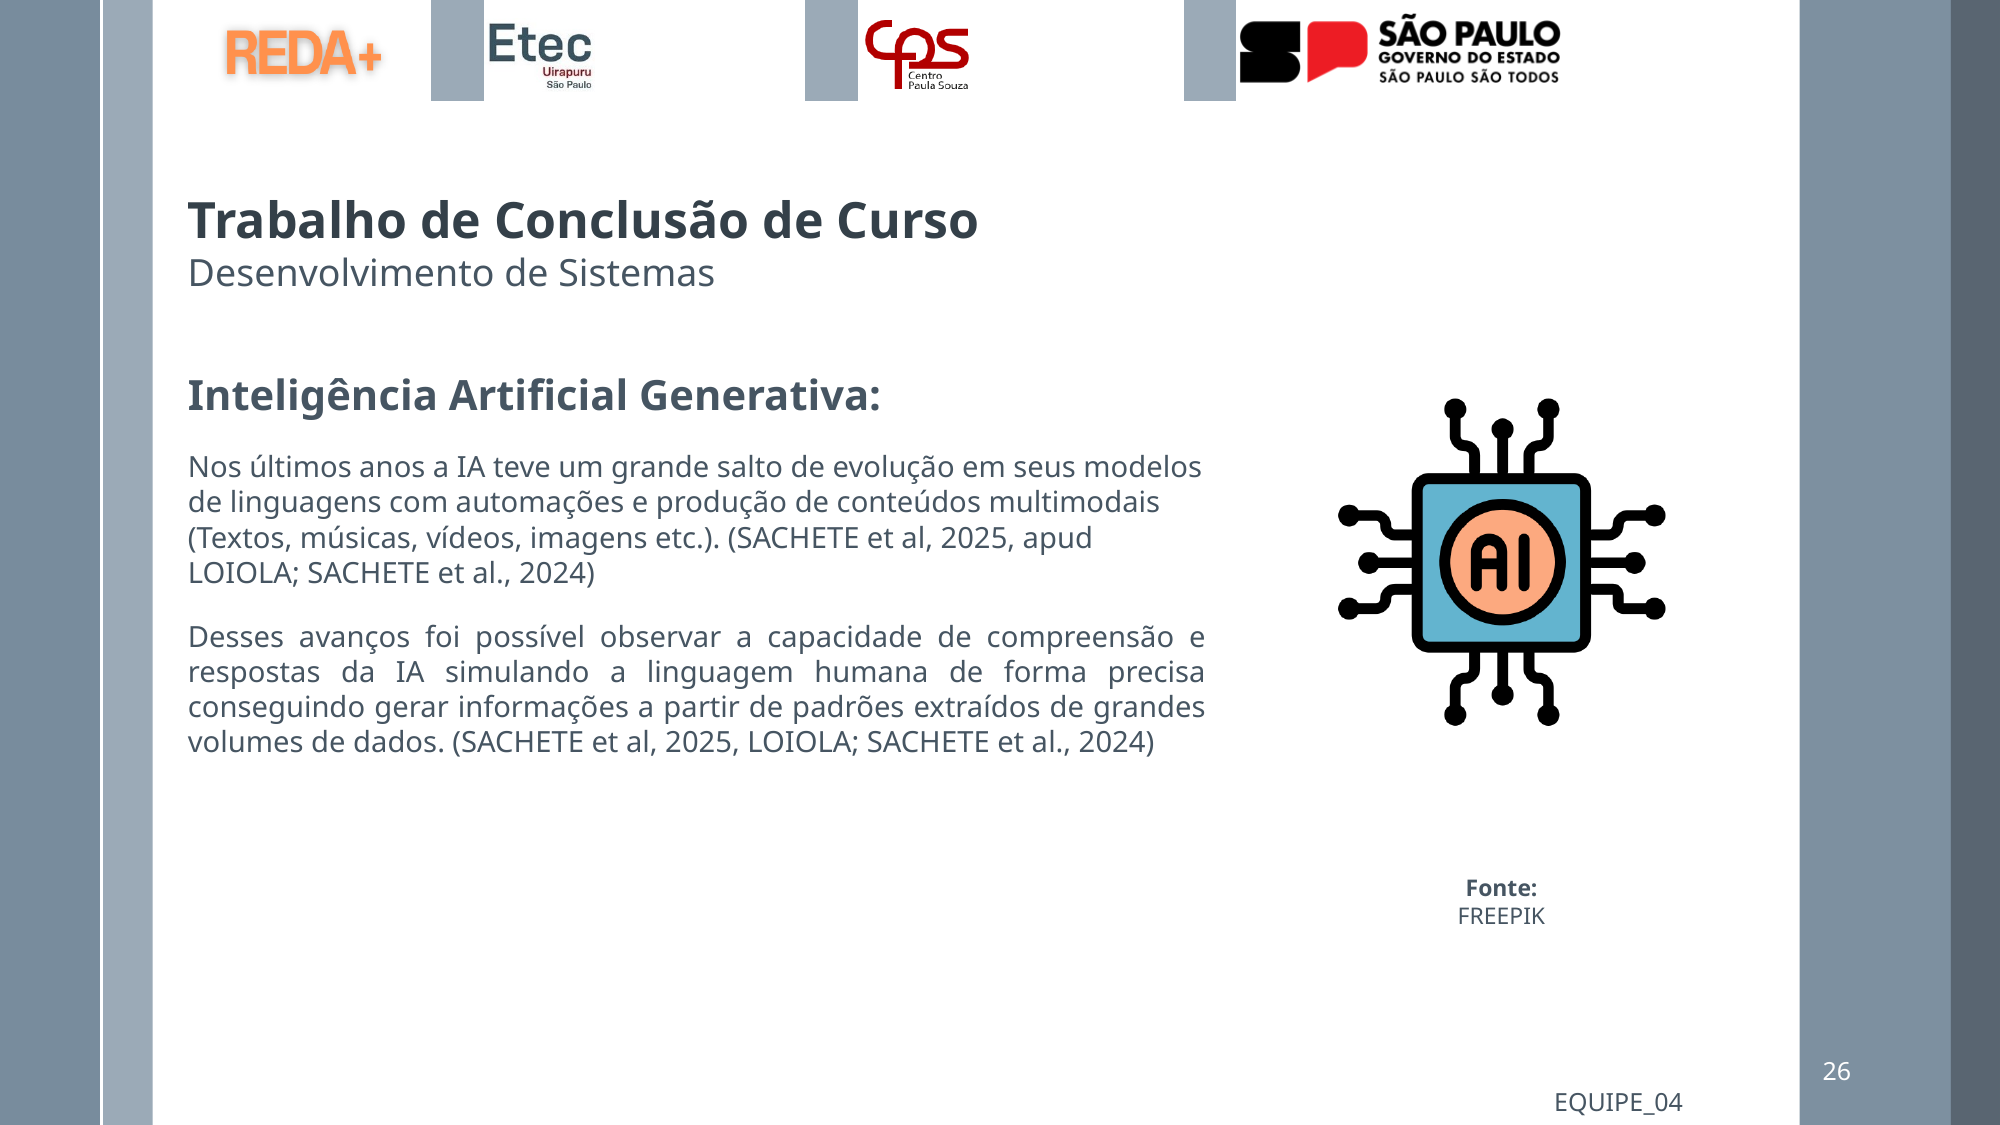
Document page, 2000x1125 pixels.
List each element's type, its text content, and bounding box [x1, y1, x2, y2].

slide_number 26 [1766, 1042, 1867, 1103]
picture [206, 6, 397, 102]
footer Equipe_04 [1454, 1071, 1783, 1125]
text_box Fonte: FREEPIK [1404, 866, 1600, 937]
text_box Trabalho de Conclusão de Curso [172, 137, 1223, 258]
picture [1327, 388, 1676, 737]
text_box Desenvolvimento de Sistemas [172, 246, 824, 345]
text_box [431, 0, 1566, 102]
text_box Inteligência Artificial Generativa: Nos últimos anos a IA teve um grande salto de evolução em seus modelos de linguagens com automações e produção de conteúdos multimodais (Textos, músicas, vídeos, imagens etc.). (SACHETE et al, 2025, apud LOIOLA; SACHETE et al., 2024) Desses avanços foi possível observar a capacidade de compreensão e respostas da IA simulando a linguagem humana de forma precisa conseguindo gerar informações a partir de padrões extraídos de grandes volumes de dados. (SACHETE et al, 2025, LOIOLA; SACHETE et al., 2024) [172, 366, 1222, 1105]
